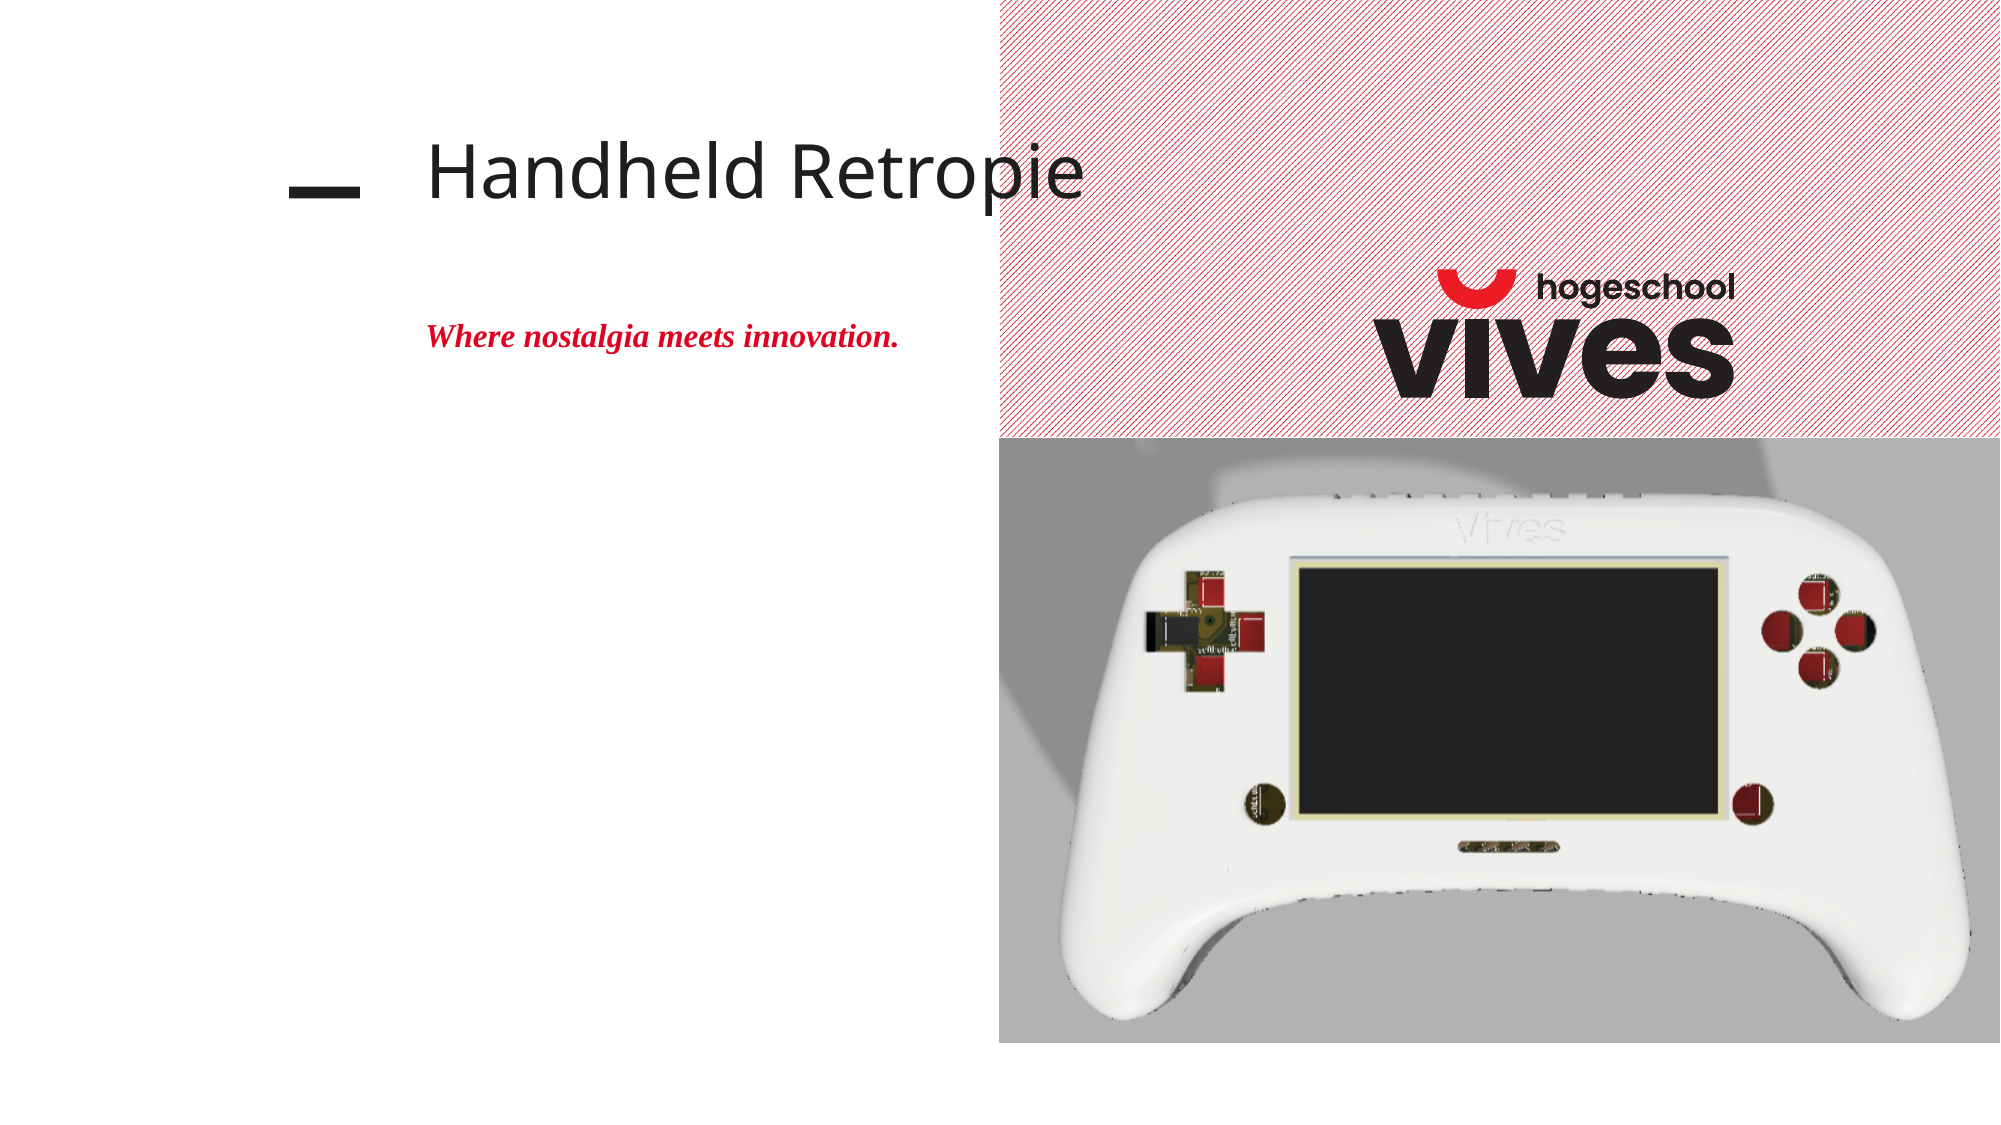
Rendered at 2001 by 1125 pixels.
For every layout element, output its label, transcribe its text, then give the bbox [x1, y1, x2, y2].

list Where nostalgia meets innovation. [425, 307, 993, 358]
picture [999, 438, 2000, 1043]
title Handheld Retropie [425, 126, 1930, 232]
picture [999, 0, 2000, 437]
